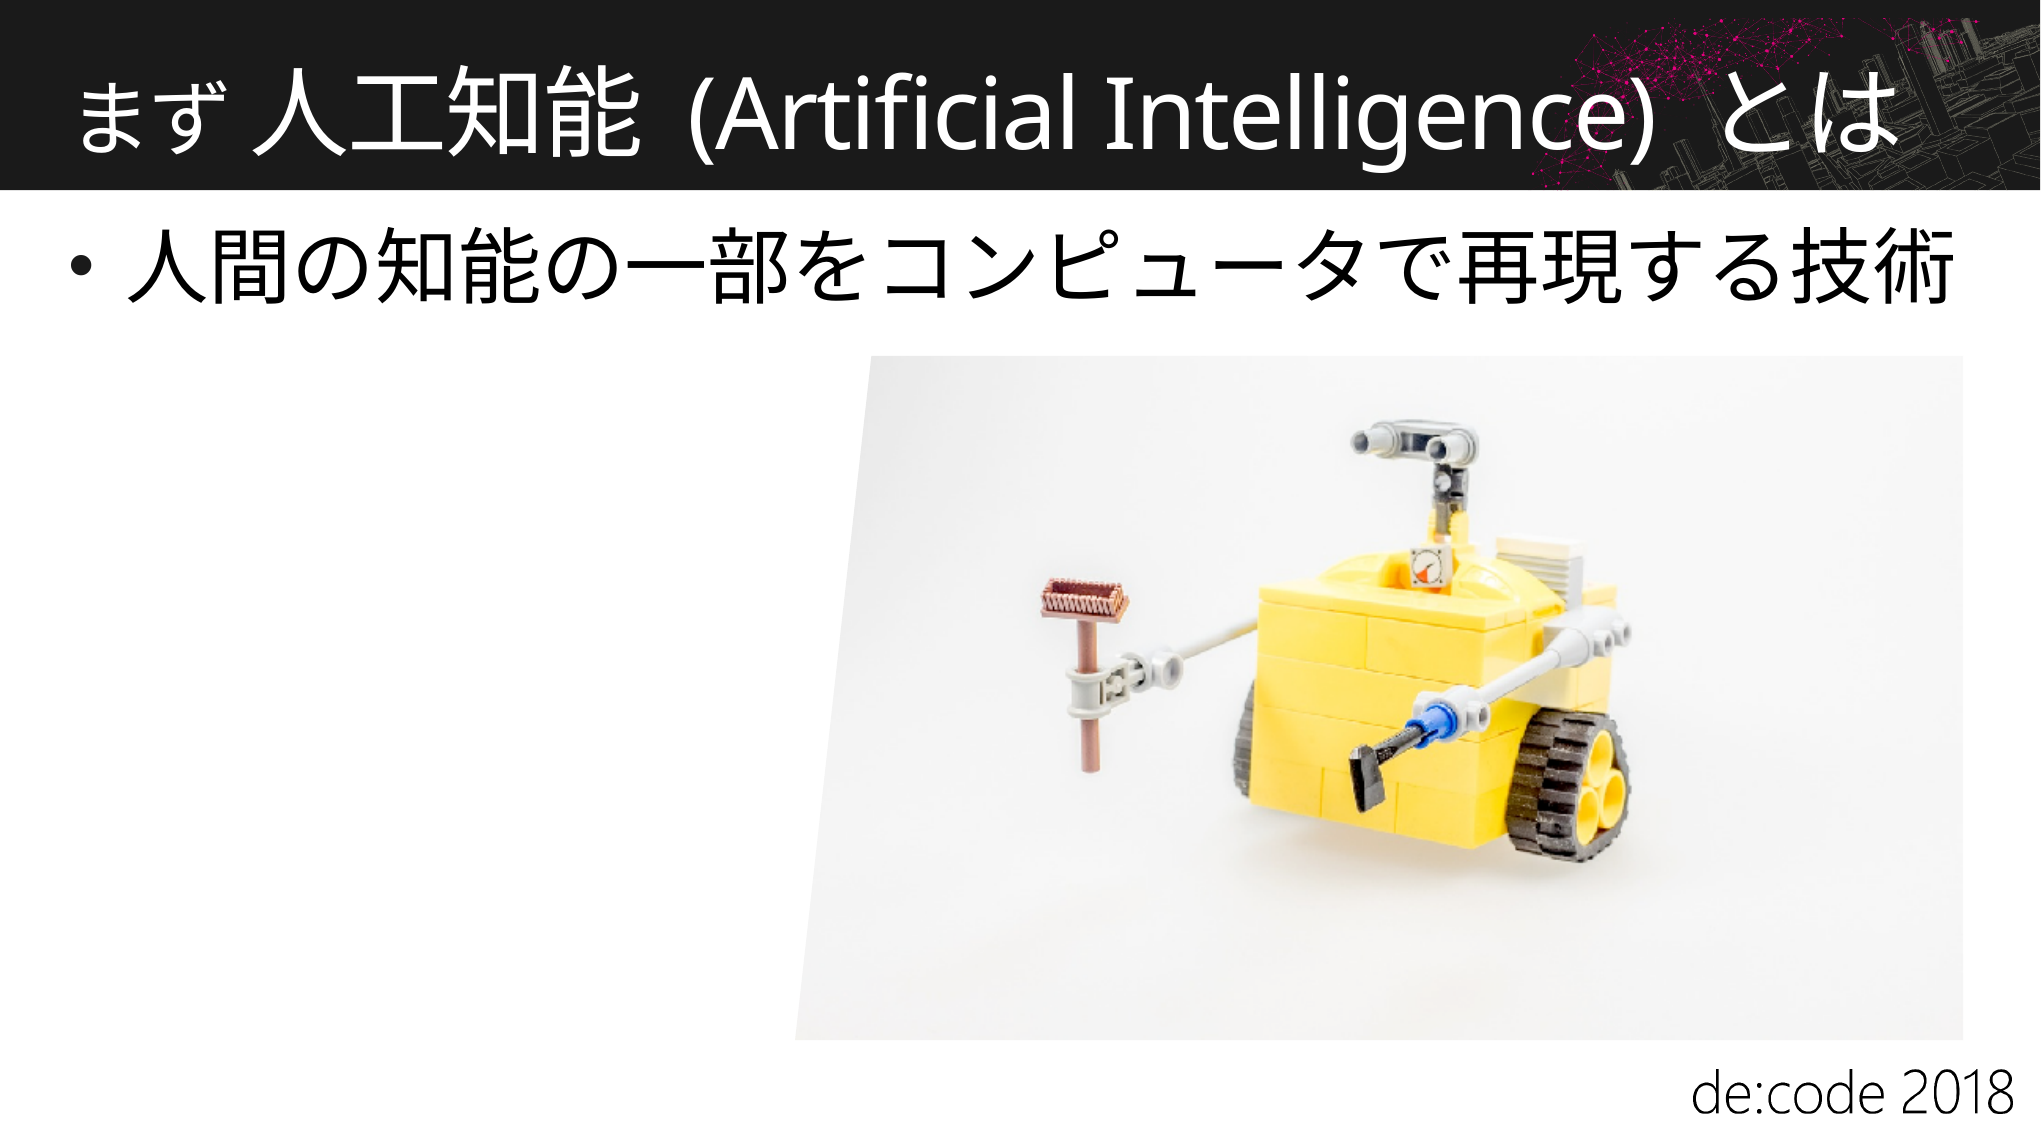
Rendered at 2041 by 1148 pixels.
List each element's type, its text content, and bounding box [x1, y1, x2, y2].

list 人間の知能の一部をコンピュータで再現する技術 [45, 199, 1996, 444]
picture [794, 355, 1964, 1041]
picture [1522, 18, 2041, 191]
picture [1693, 1069, 2013, 1114]
title まず 人工知能 (Artificial Intelligence) とは [45, 48, 1996, 199]
